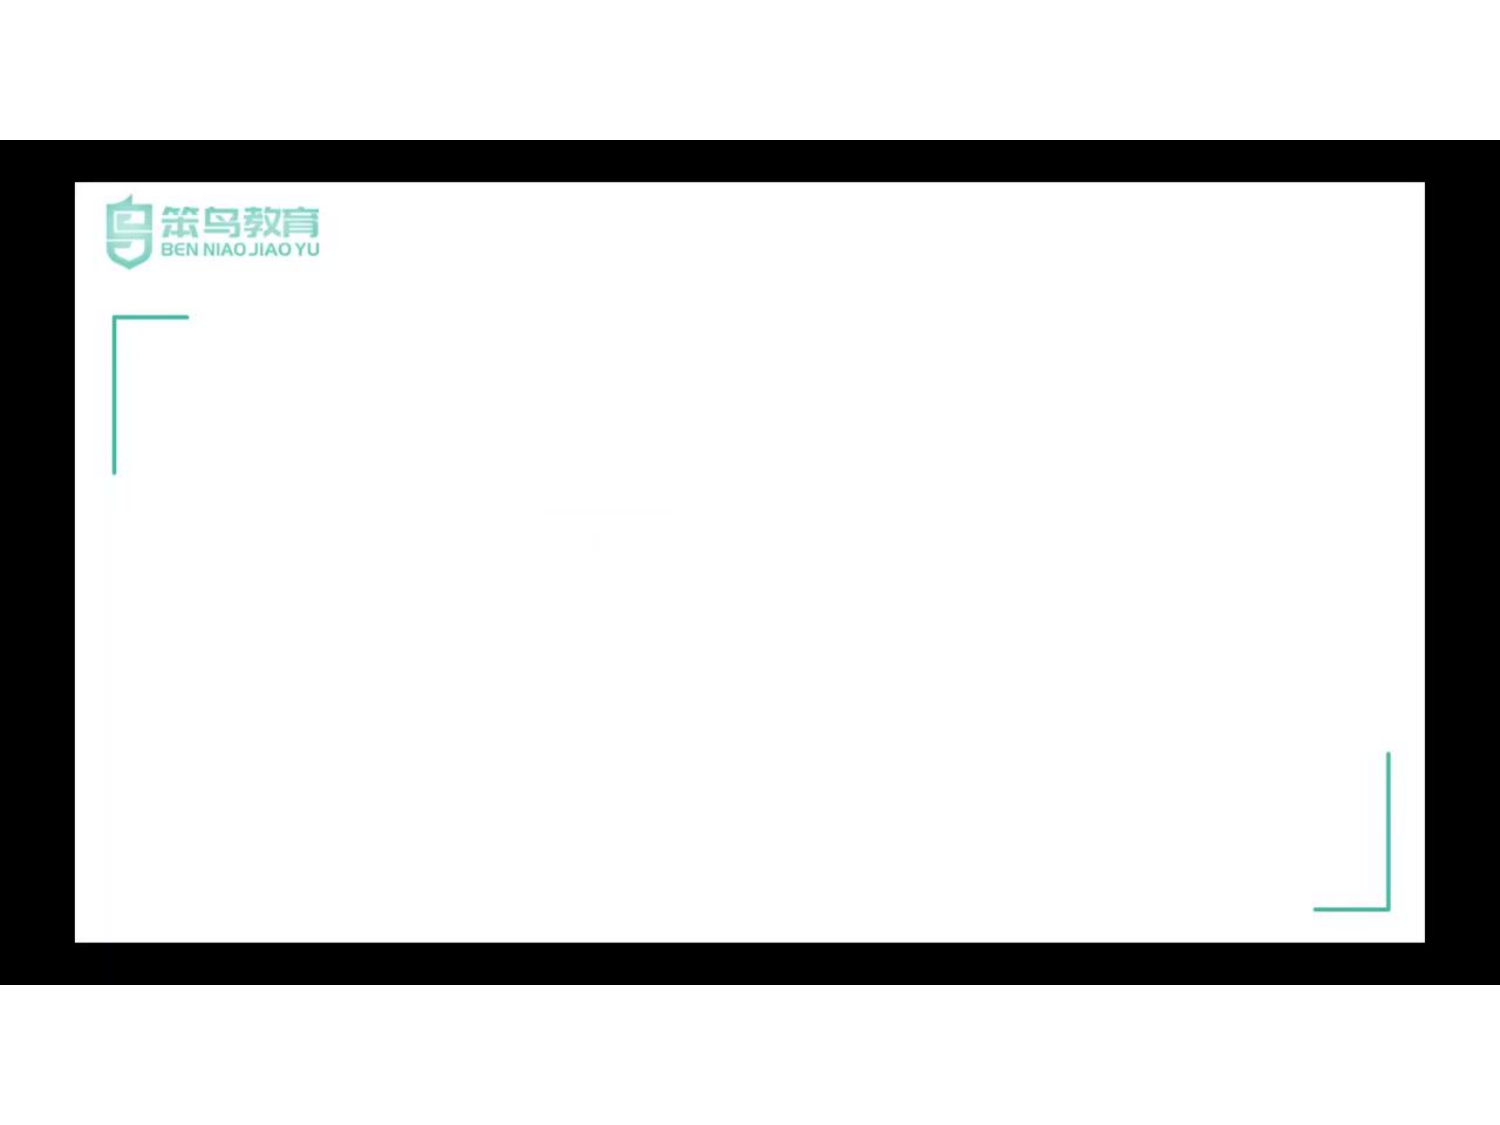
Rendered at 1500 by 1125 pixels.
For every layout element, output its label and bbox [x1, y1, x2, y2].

picture [0, 140, 1500, 985]
